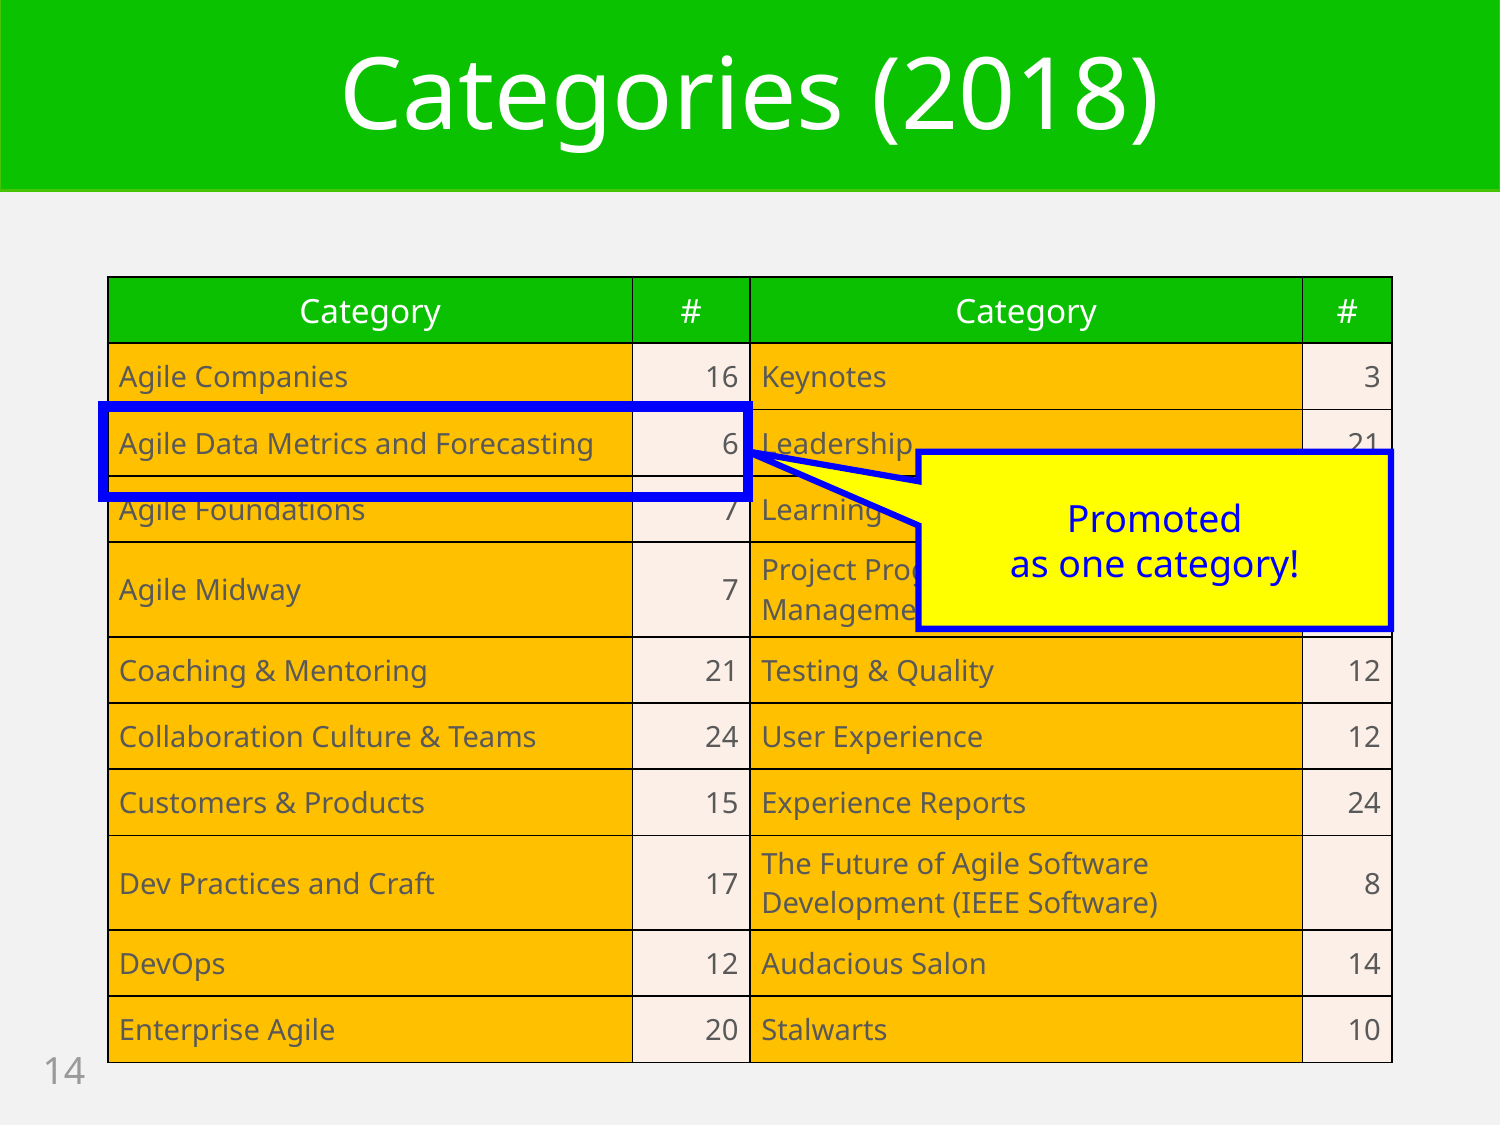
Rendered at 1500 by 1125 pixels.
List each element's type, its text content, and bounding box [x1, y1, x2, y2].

table_cell Keynotes [751, 344, 1302, 409]
table_cell 3 [1303, 344, 1391, 409]
table_cell 7 [633, 498, 749, 541]
table_cell 8 [1303, 836, 1391, 929]
table_cell Collaboration Culture & Teams [109, 704, 632, 768]
table_header Category [109, 278, 632, 342]
table_cell 12 [1303, 704, 1391, 768]
table_cell Experience Reports [751, 770, 1302, 835]
table_cell 21 [633, 638, 749, 702]
table_cell Project Program & Portfolio Management [751, 543, 1302, 636]
table_header # [633, 278, 749, 342]
table_cell Agile Foundations [109, 498, 632, 541]
table_cell 24 [633, 704, 749, 768]
table_cell 12 [1303, 638, 1391, 702]
table_cell 24 [1303, 770, 1391, 835]
table_cell Enterprise Agile [109, 997, 632, 1062]
table_cell 18 [1303, 630, 1391, 636]
table_cell Audacious Salon [751, 931, 1302, 995]
table_cell User Experience [751, 704, 1302, 768]
table_cell 16 [633, 344, 749, 406]
table_cell Leadership [751, 410, 1302, 475]
slide_number 14 [27, 1042, 146, 1102]
table_cell Dev Practices and Craft [109, 836, 632, 929]
title Categories (2018) [0, 53, 1500, 140]
table_cell Customers & Products [109, 770, 632, 835]
table_cell Agile Companies [109, 344, 632, 406]
table_cell The Future of Agile Software Development (IEEE Software) [751, 836, 1302, 929]
text_box Promoted as one category! [746, 450, 1393, 630]
table_cell 20 [633, 997, 749, 1062]
table_cell 10 [1303, 997, 1391, 1062]
table_cell Stalwarts [751, 997, 1302, 1062]
table_cell 21 [1303, 410, 1391, 450]
table_cell Learning [751, 477, 917, 541]
table_cell 12 [633, 931, 749, 995]
table_cell Agile Midway [109, 543, 632, 636]
table_cell 7 [633, 543, 749, 636]
table_cell 15 [633, 770, 749, 835]
table_cell Coaching & Mentoring [109, 638, 632, 702]
table_header # [1303, 278, 1391, 342]
table_cell Testing & Quality [751, 638, 1302, 702]
table_cell DevOps [109, 931, 632, 995]
table_header Category [751, 278, 1302, 342]
text_box [102, 406, 749, 498]
table_cell 14 [1303, 931, 1391, 995]
table_cell 17 [633, 836, 749, 929]
